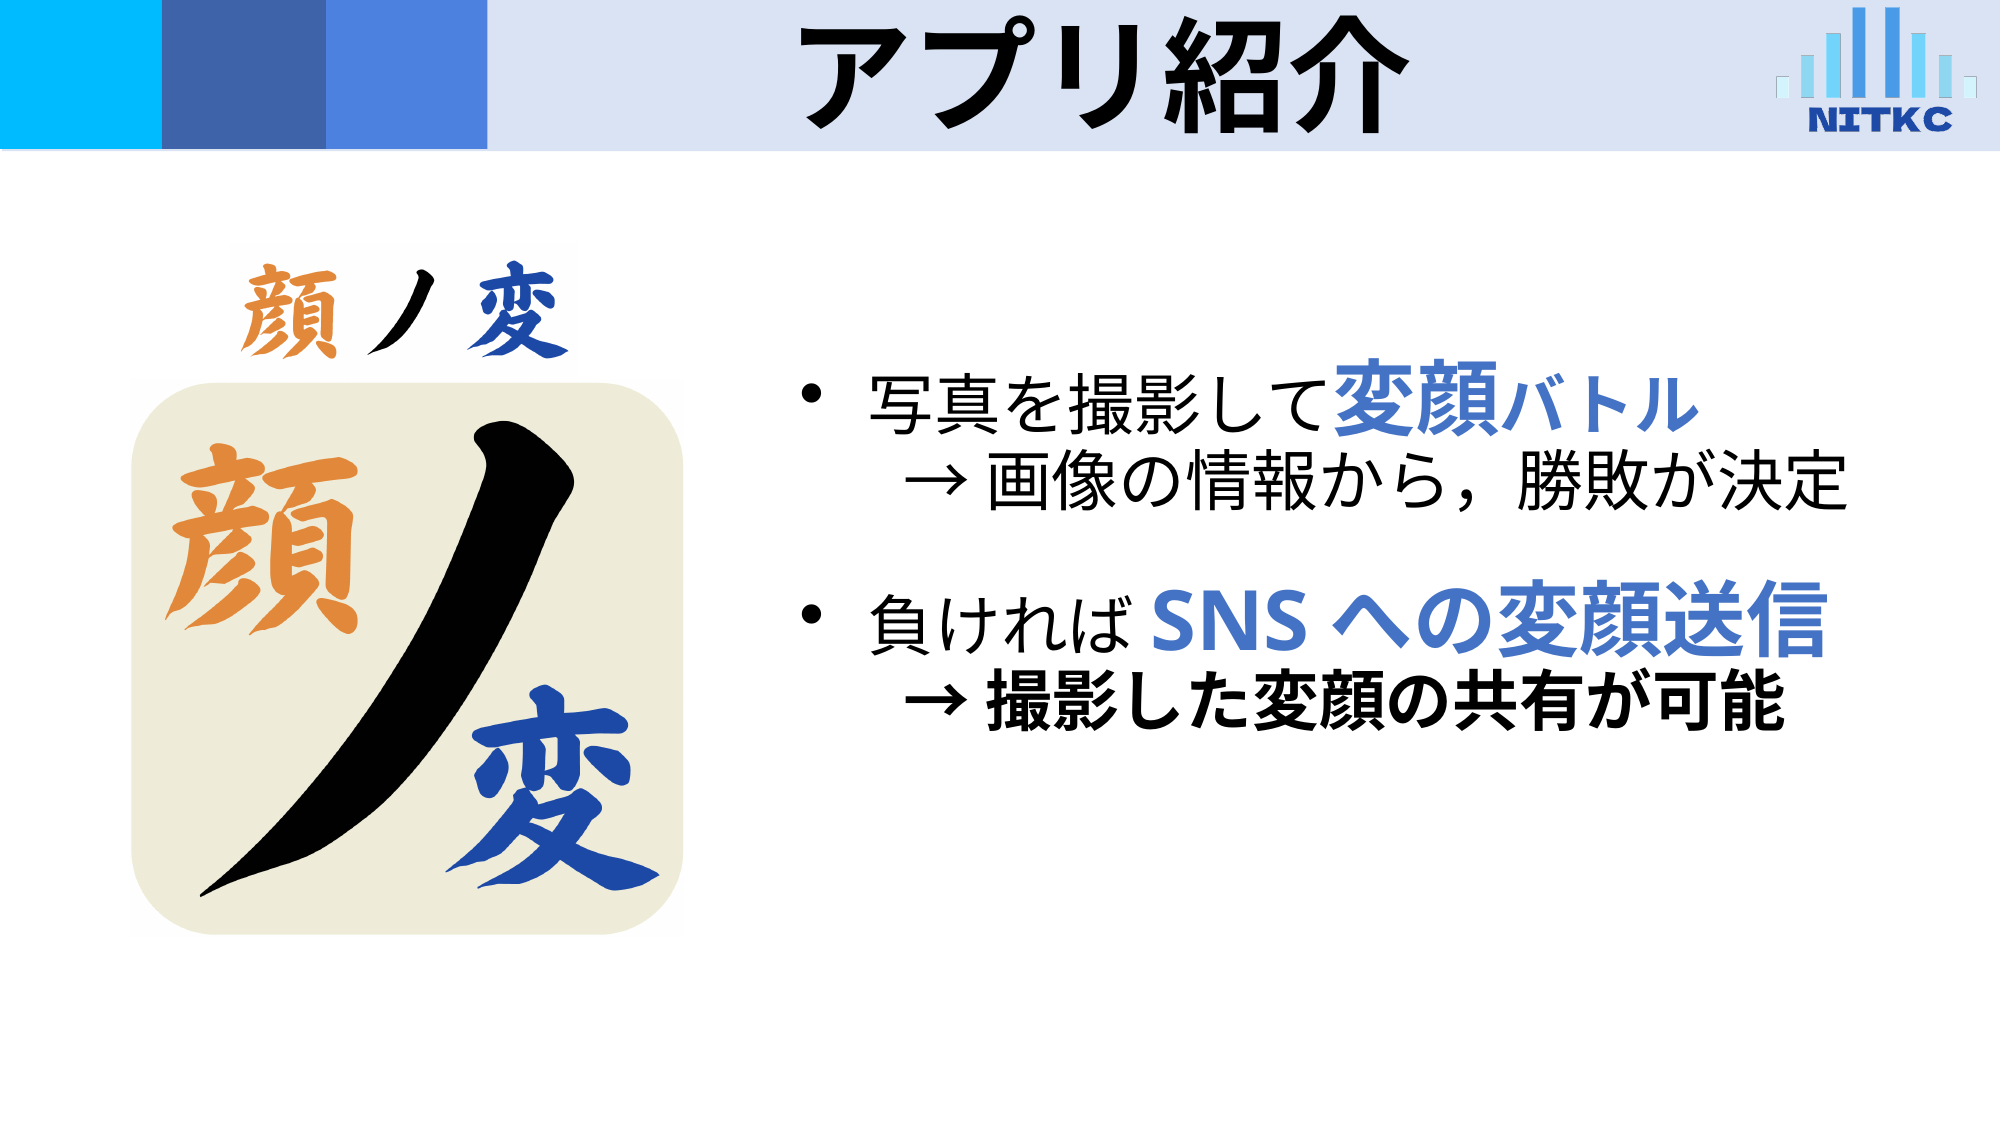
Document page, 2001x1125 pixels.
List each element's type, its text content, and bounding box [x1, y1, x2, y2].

text_box [325, 0, 488, 150]
text_box [160, 0, 325, 150]
picture [129, 243, 684, 937]
picture [1740, 0, 2000, 196]
text_box [0, 0, 160, 150]
text_box アプリ紹介 [1, 0, 1740, 152]
list 写真を撮影して変顔バトル → 画像の情報から，勝敗が決定 負ければSNSへの変顔送信 → 撮影した変顔の共有が可能 [784, 350, 1925, 1065]
